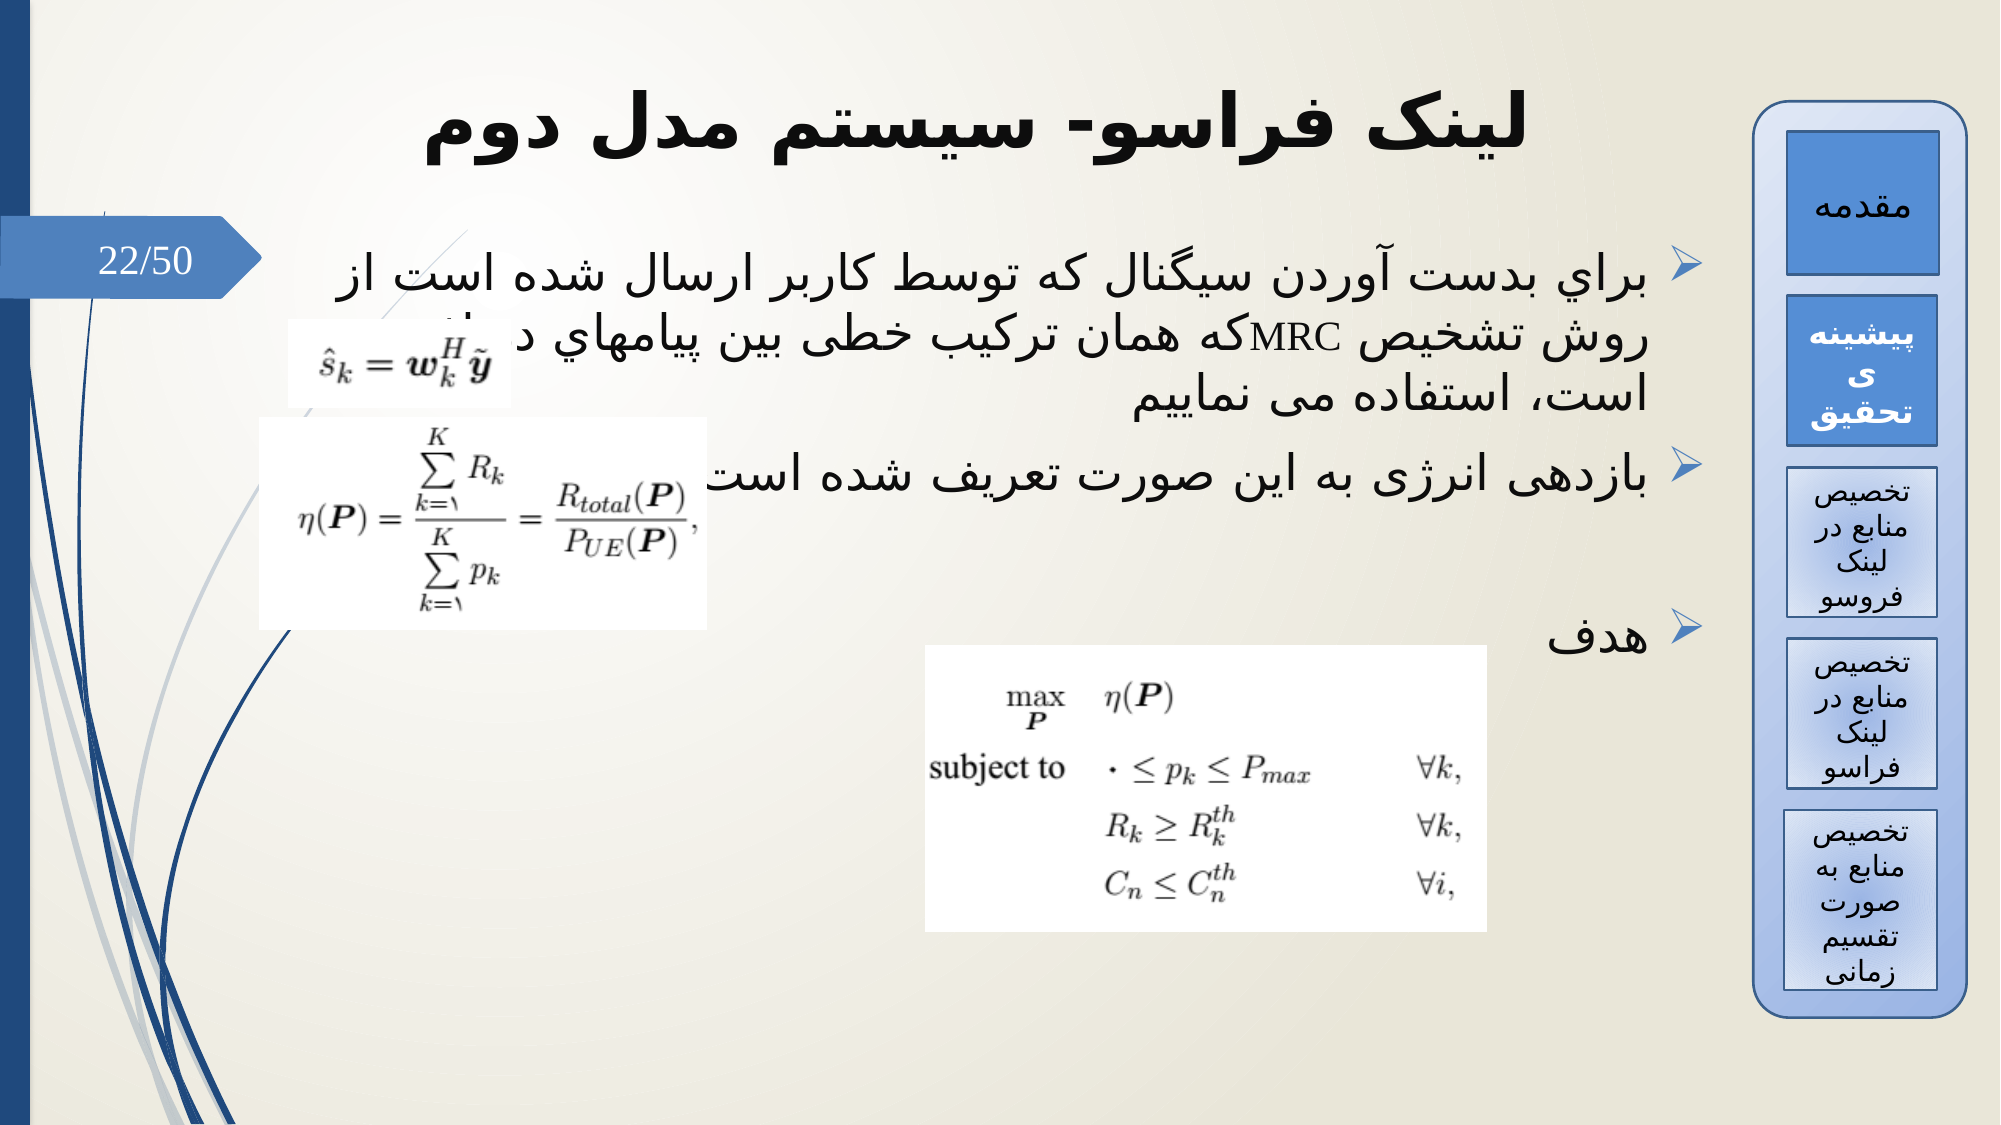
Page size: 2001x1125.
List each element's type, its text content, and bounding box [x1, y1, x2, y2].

picture [258, 417, 707, 631]
text_box پیشینه ی تحقیق [1786, 294, 1938, 447]
text_box تخصیص منابع در لینک فروسو [1786, 466, 1938, 618]
picture [288, 319, 511, 408]
text_box تخصیص منابع به صورت تقسیم زمانی [1783, 809, 1938, 991]
title لینک فراسو- سیستم مدل دوم [246, 65, 1708, 276]
text_box [1751, 99, 1968, 1019]
picture [925, 645, 1487, 932]
text_box تخصیص منابع در لینک فراسو [1786, 637, 1938, 790]
text_box مقدمه [1786, 130, 1940, 276]
slide_number 22/50 [43, 227, 209, 288]
